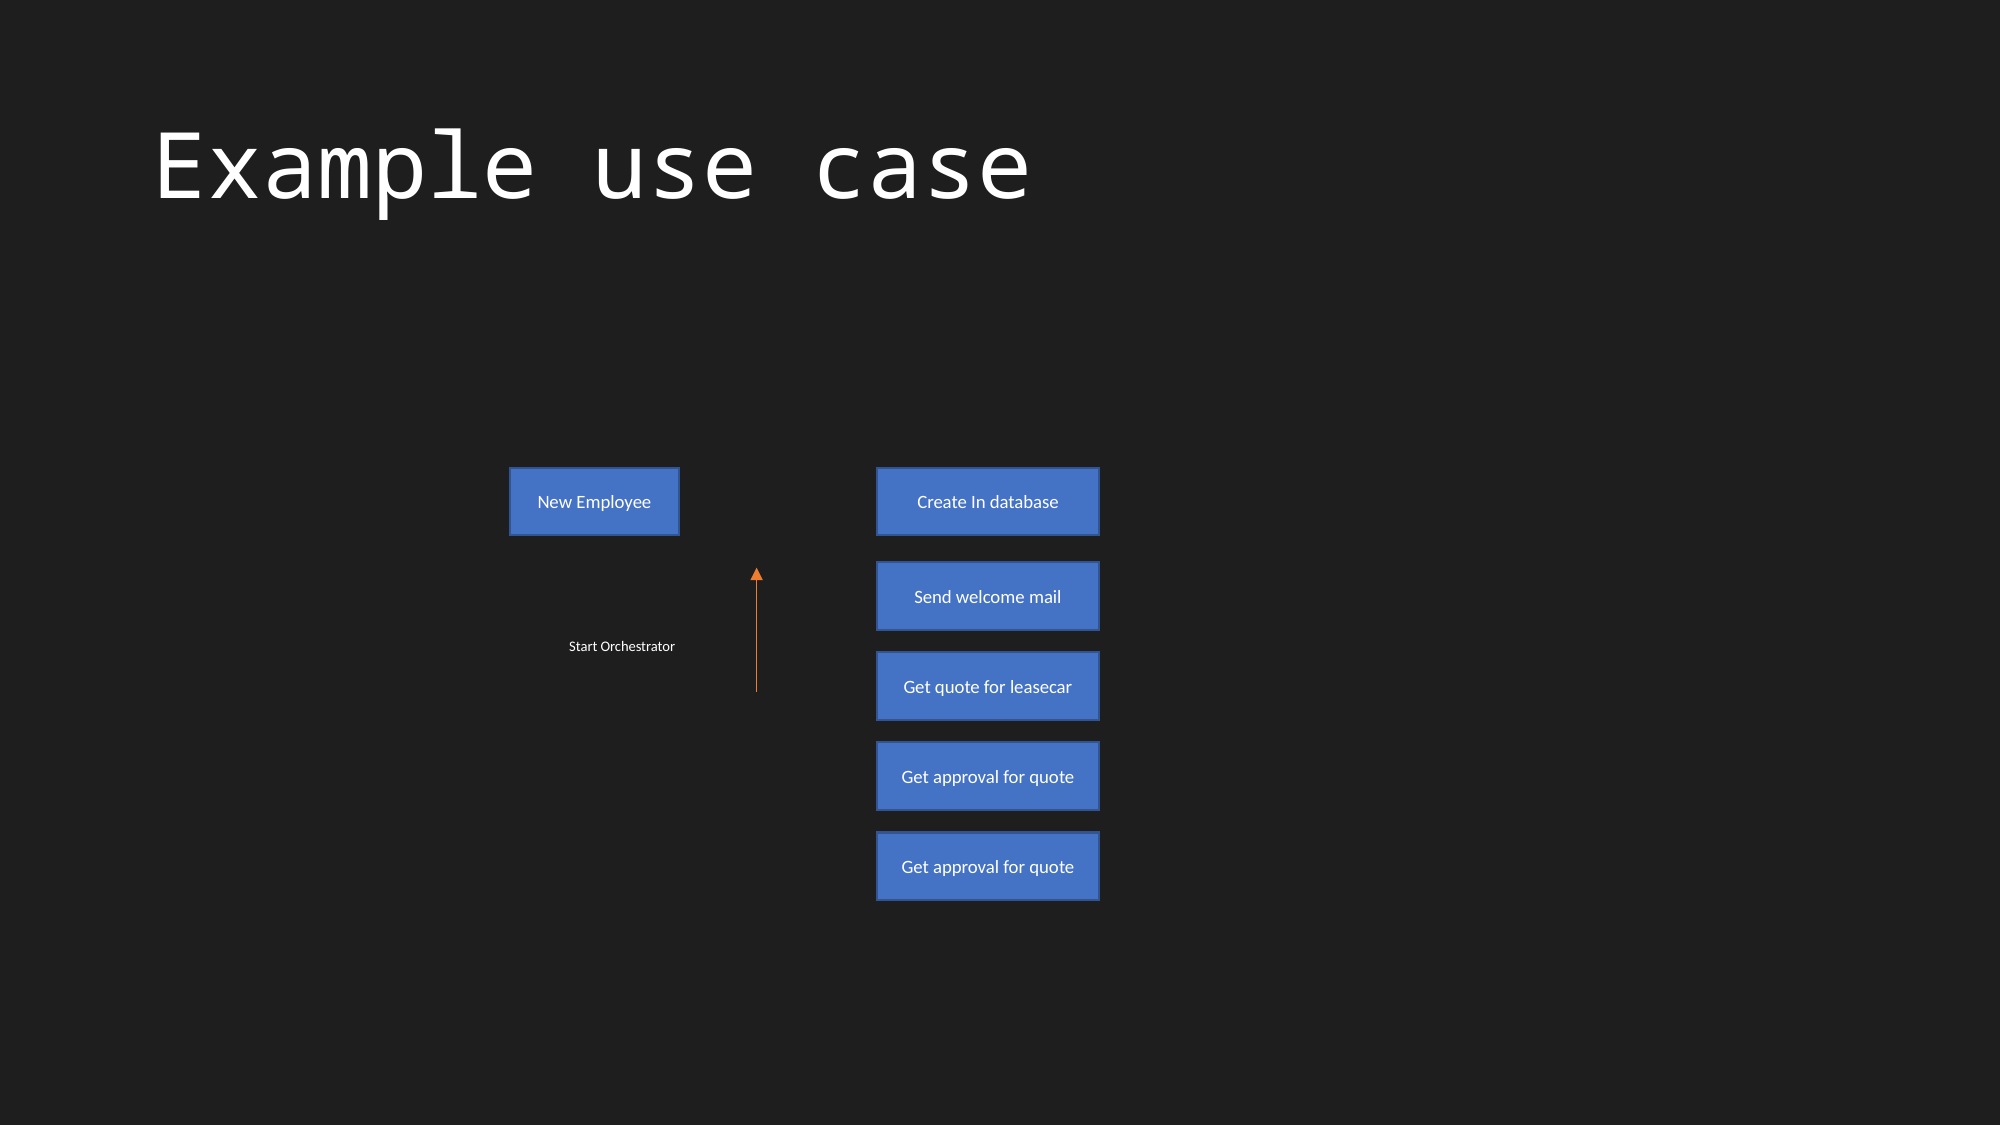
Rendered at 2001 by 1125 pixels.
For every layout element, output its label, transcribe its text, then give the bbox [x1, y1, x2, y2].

text_box Send welcome mail [876, 561, 1100, 631]
title Example use case [137, 59, 1863, 278]
text_box Get quote for leasecar [876, 651, 1100, 721]
text_box Get approval for quote [876, 831, 1100, 901]
text_box Create In database [876, 467, 1100, 536]
text_box Start Orchestrator [547, 629, 697, 663]
text_box Get approval for quote [876, 741, 1100, 811]
text_box New Employee [509, 467, 680, 536]
